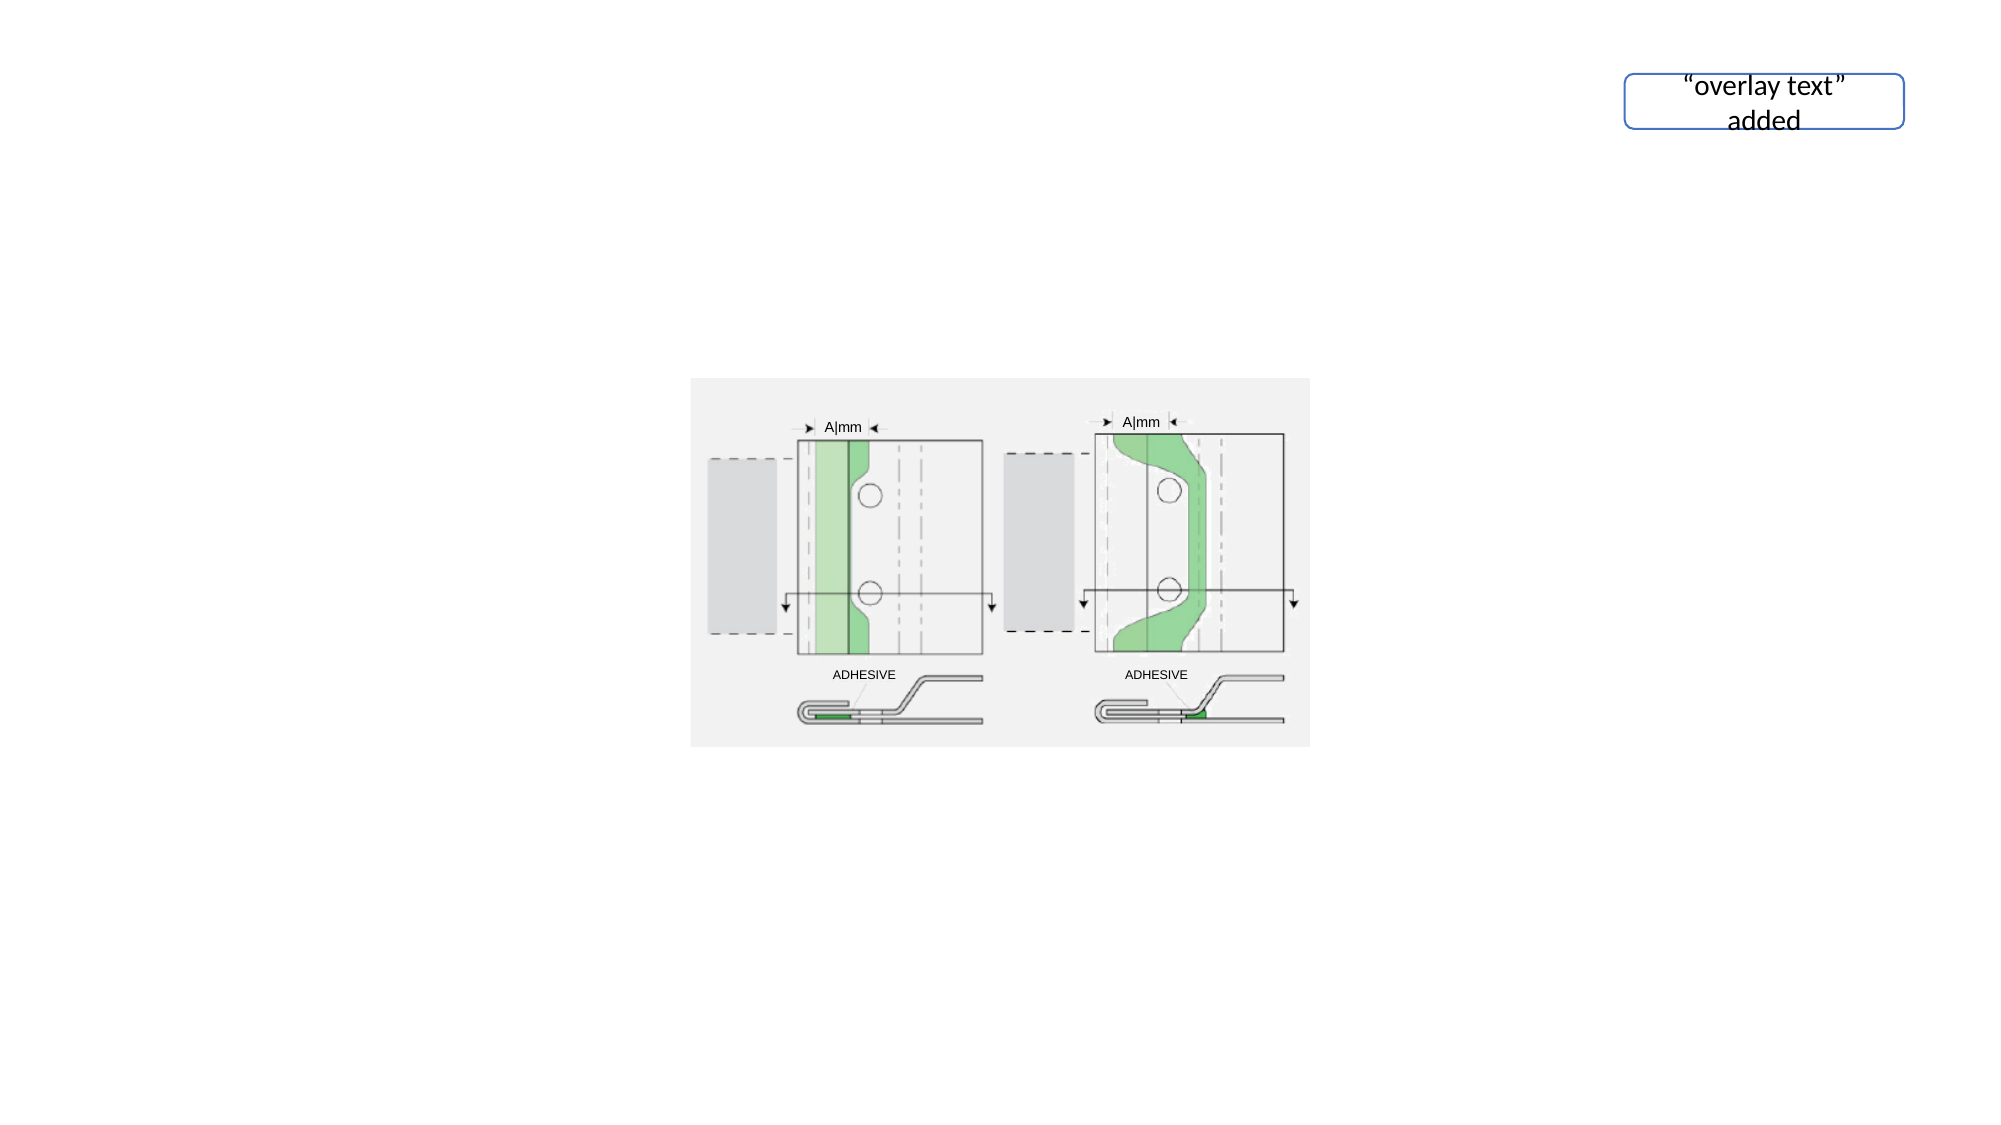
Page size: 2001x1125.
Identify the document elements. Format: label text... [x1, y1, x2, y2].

picture [689, 378, 1310, 747]
text_box “overlay text” added [1623, 72, 1906, 130]
